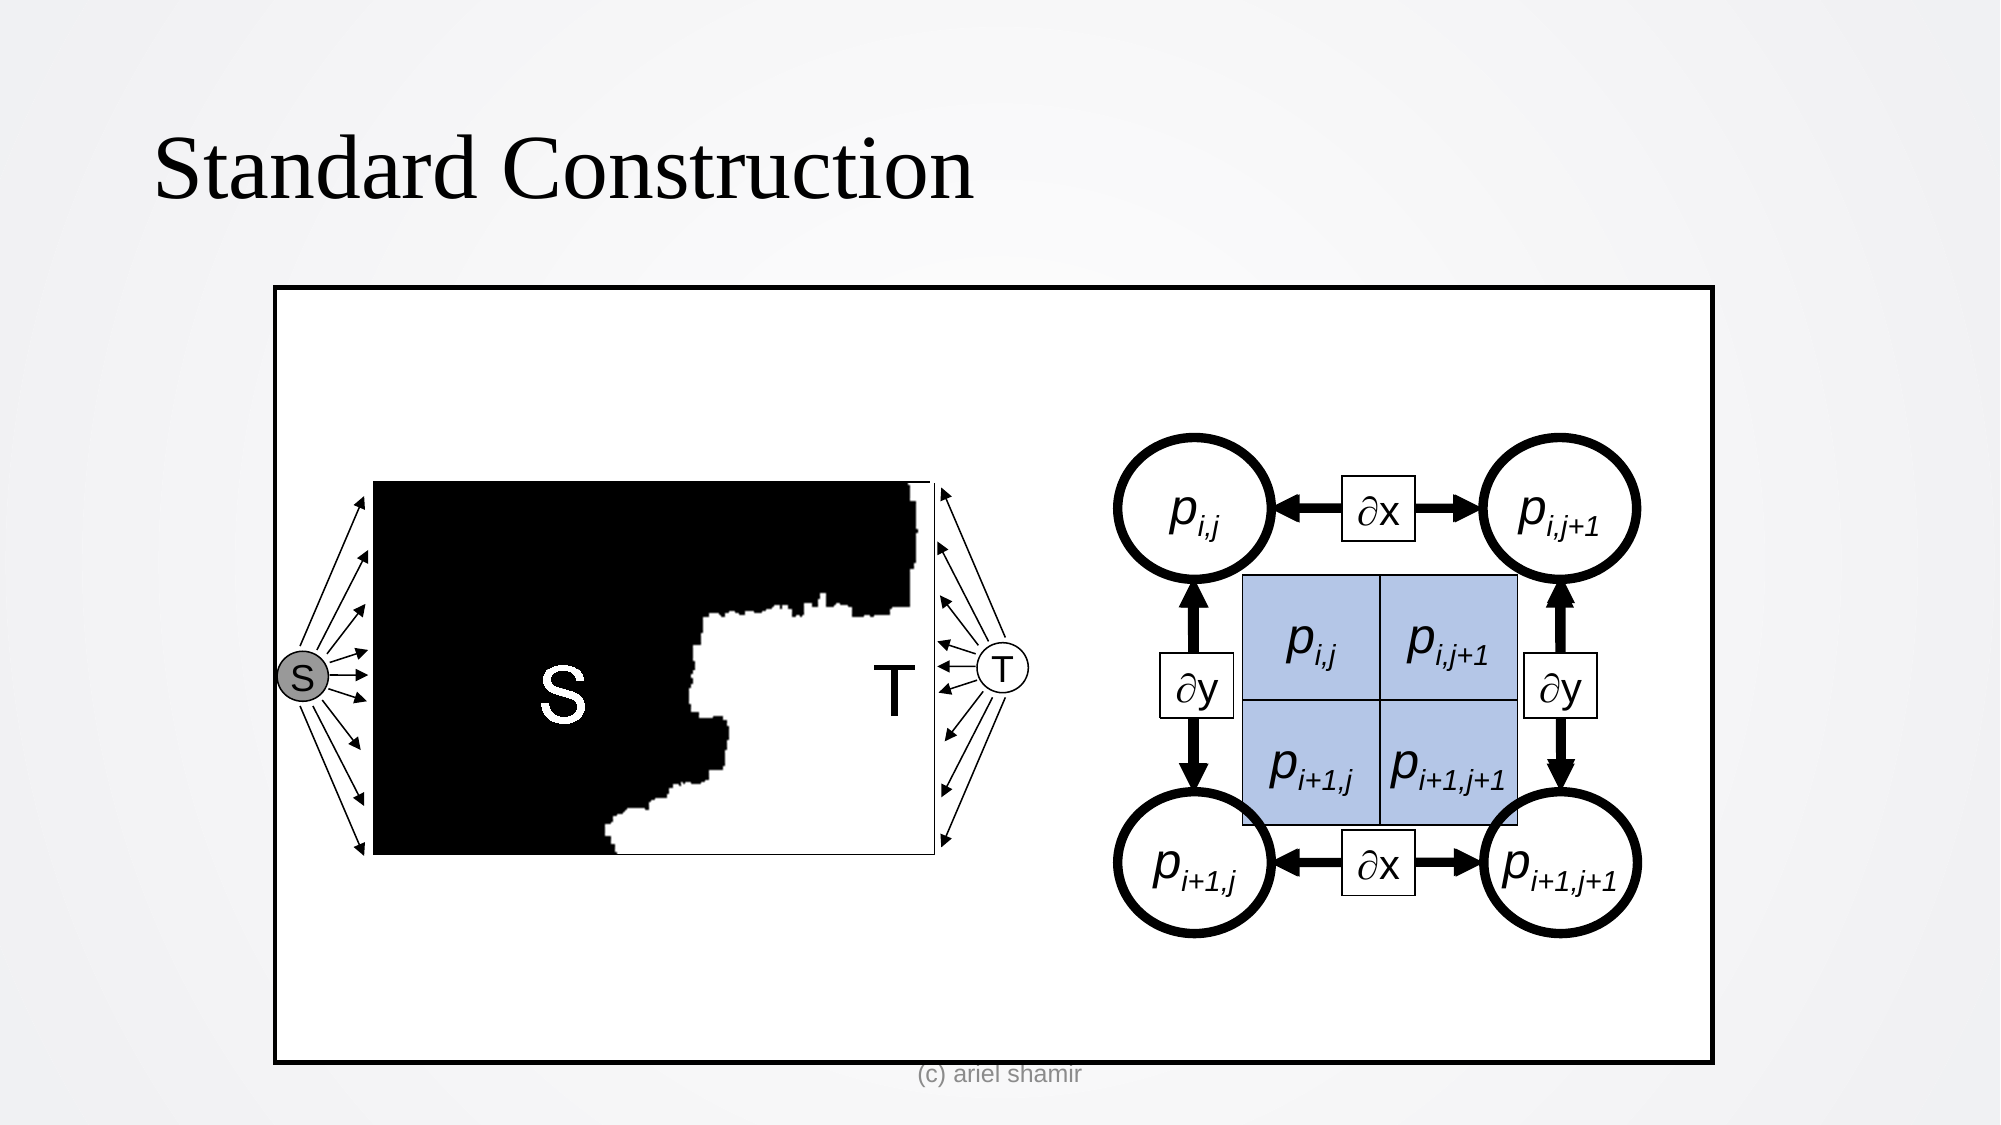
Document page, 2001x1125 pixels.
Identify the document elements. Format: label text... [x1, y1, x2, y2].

text_box [274, 287, 1713, 1063]
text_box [276, 487, 376, 856]
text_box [937, 487, 1029, 856]
picture [376, 483, 937, 856]
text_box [1117, 437, 1638, 934]
footer (c) ariel shamir [662, 1063, 1338, 1103]
title Standard Construction [137, 59, 1863, 278]
